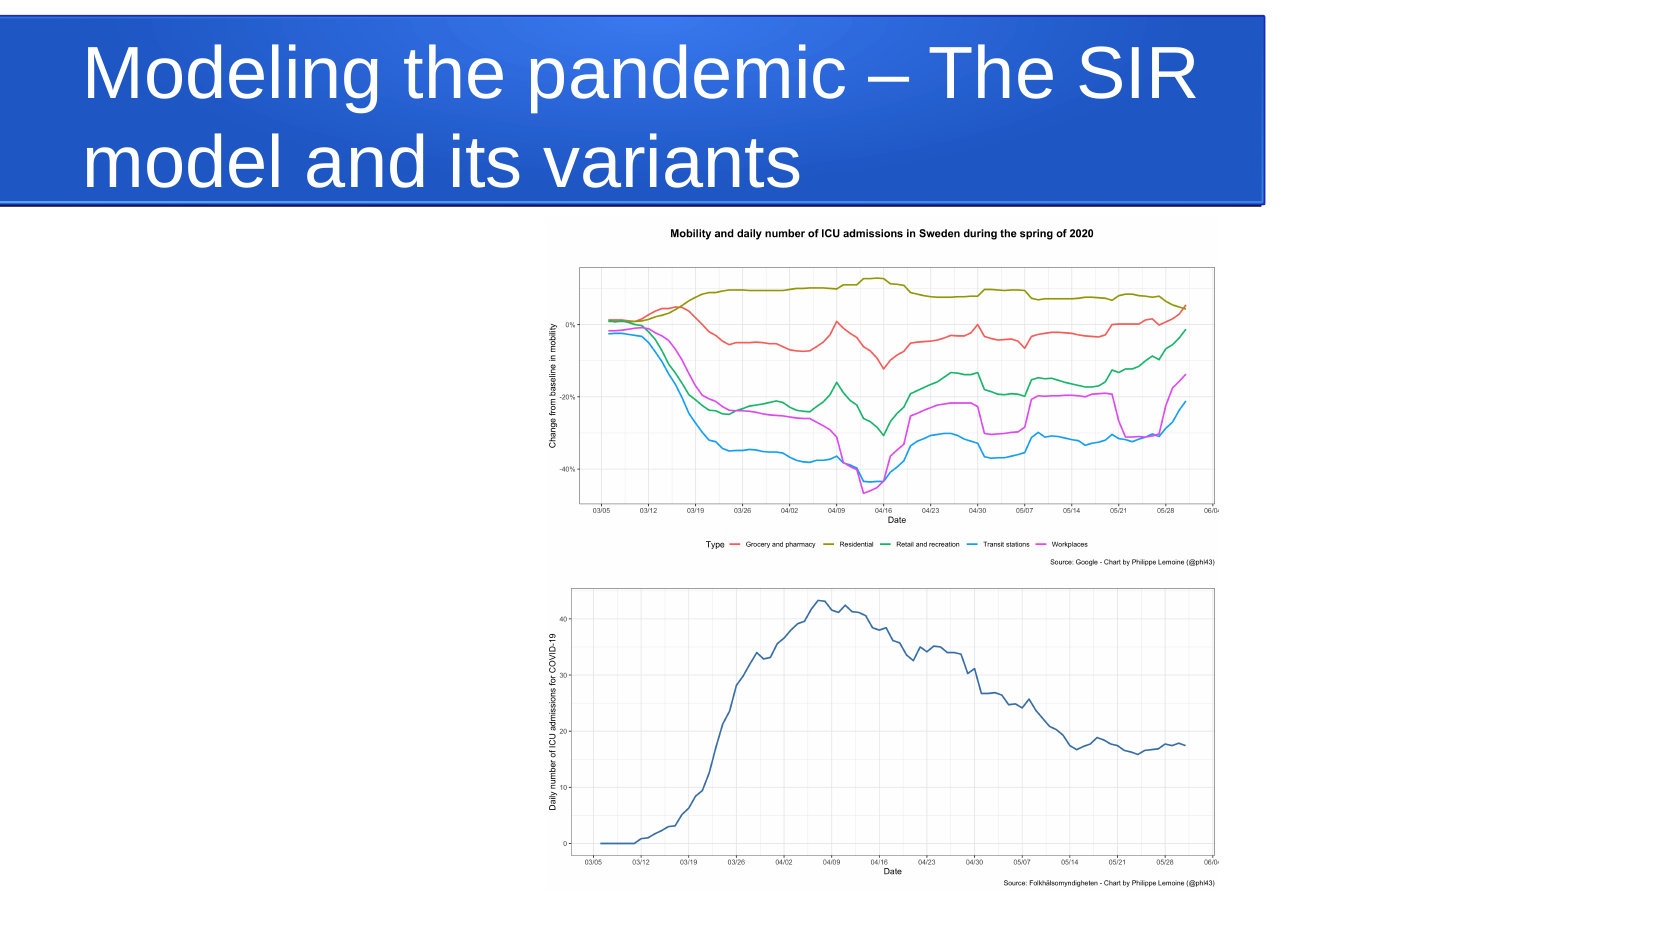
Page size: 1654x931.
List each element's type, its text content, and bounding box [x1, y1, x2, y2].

text_box Modeling the pandemic – The SIR model and its variants [82, 24, 1260, 203]
picture [0, 13, 1269, 211]
picture [544, 217, 1219, 891]
